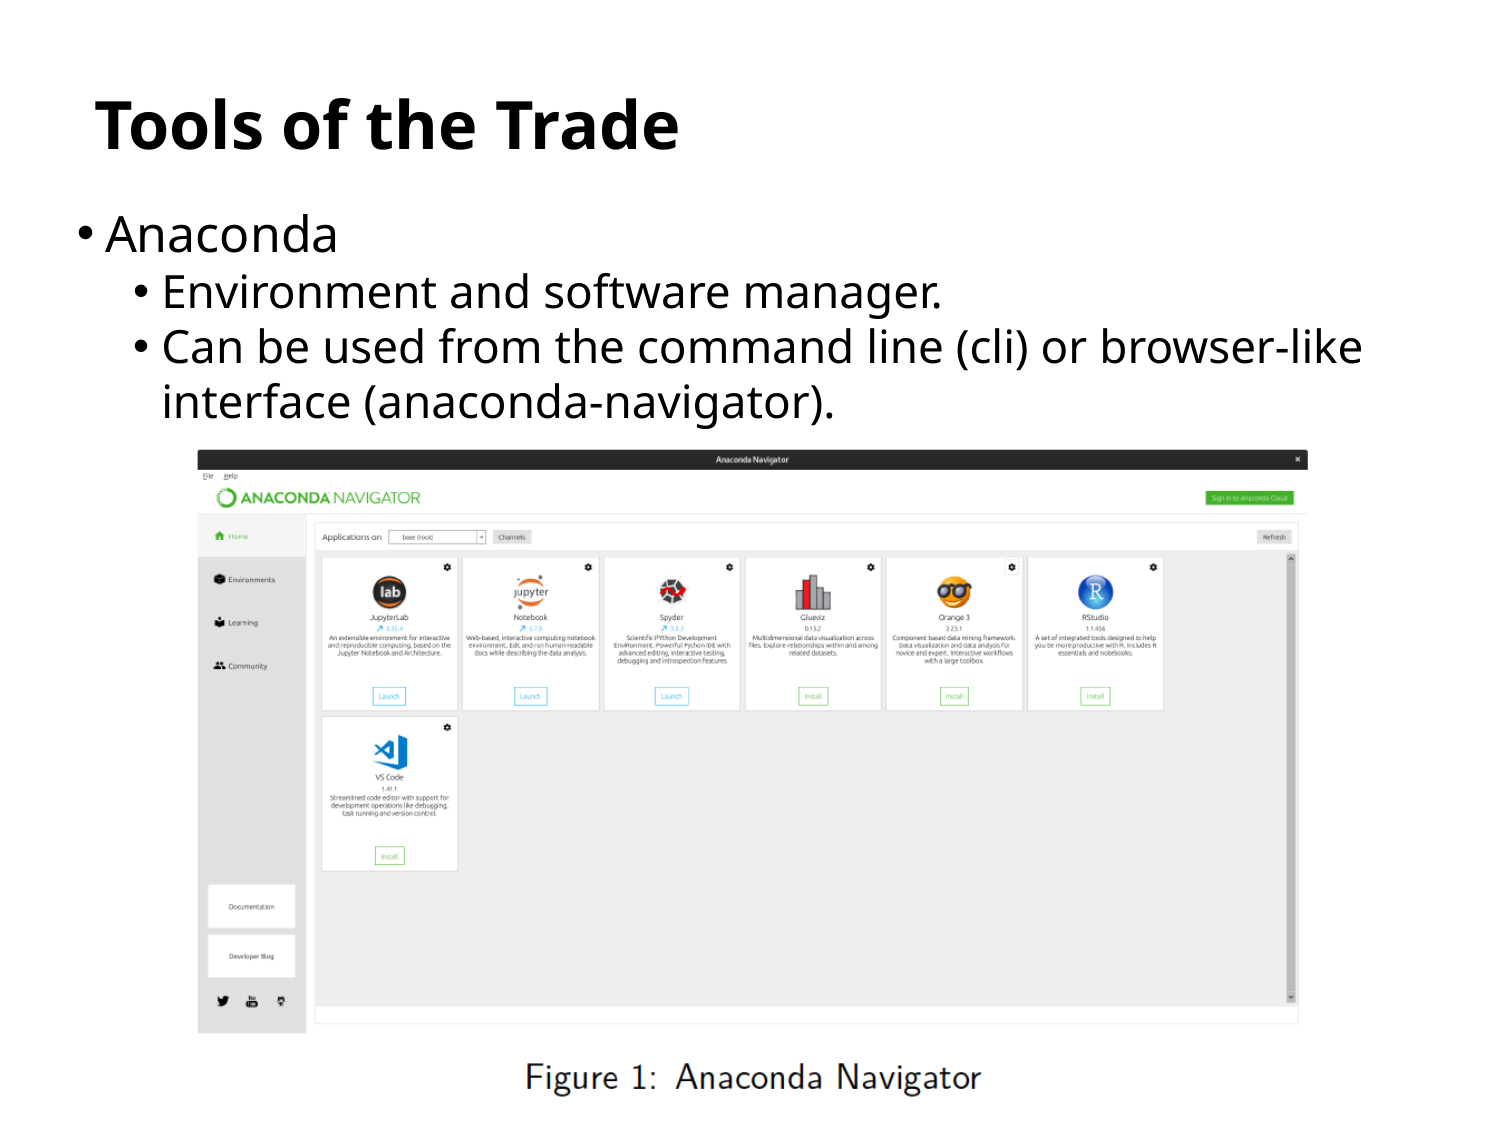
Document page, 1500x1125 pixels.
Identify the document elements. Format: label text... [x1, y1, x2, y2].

list Anaconda Environment and software manager. Can be used from the command line (cli) or browser-like interface (anaconda-navigator). [61, 195, 1500, 443]
picture [191, 442, 1319, 1109]
title Tools of the Trade [79, 59, 1374, 195]
